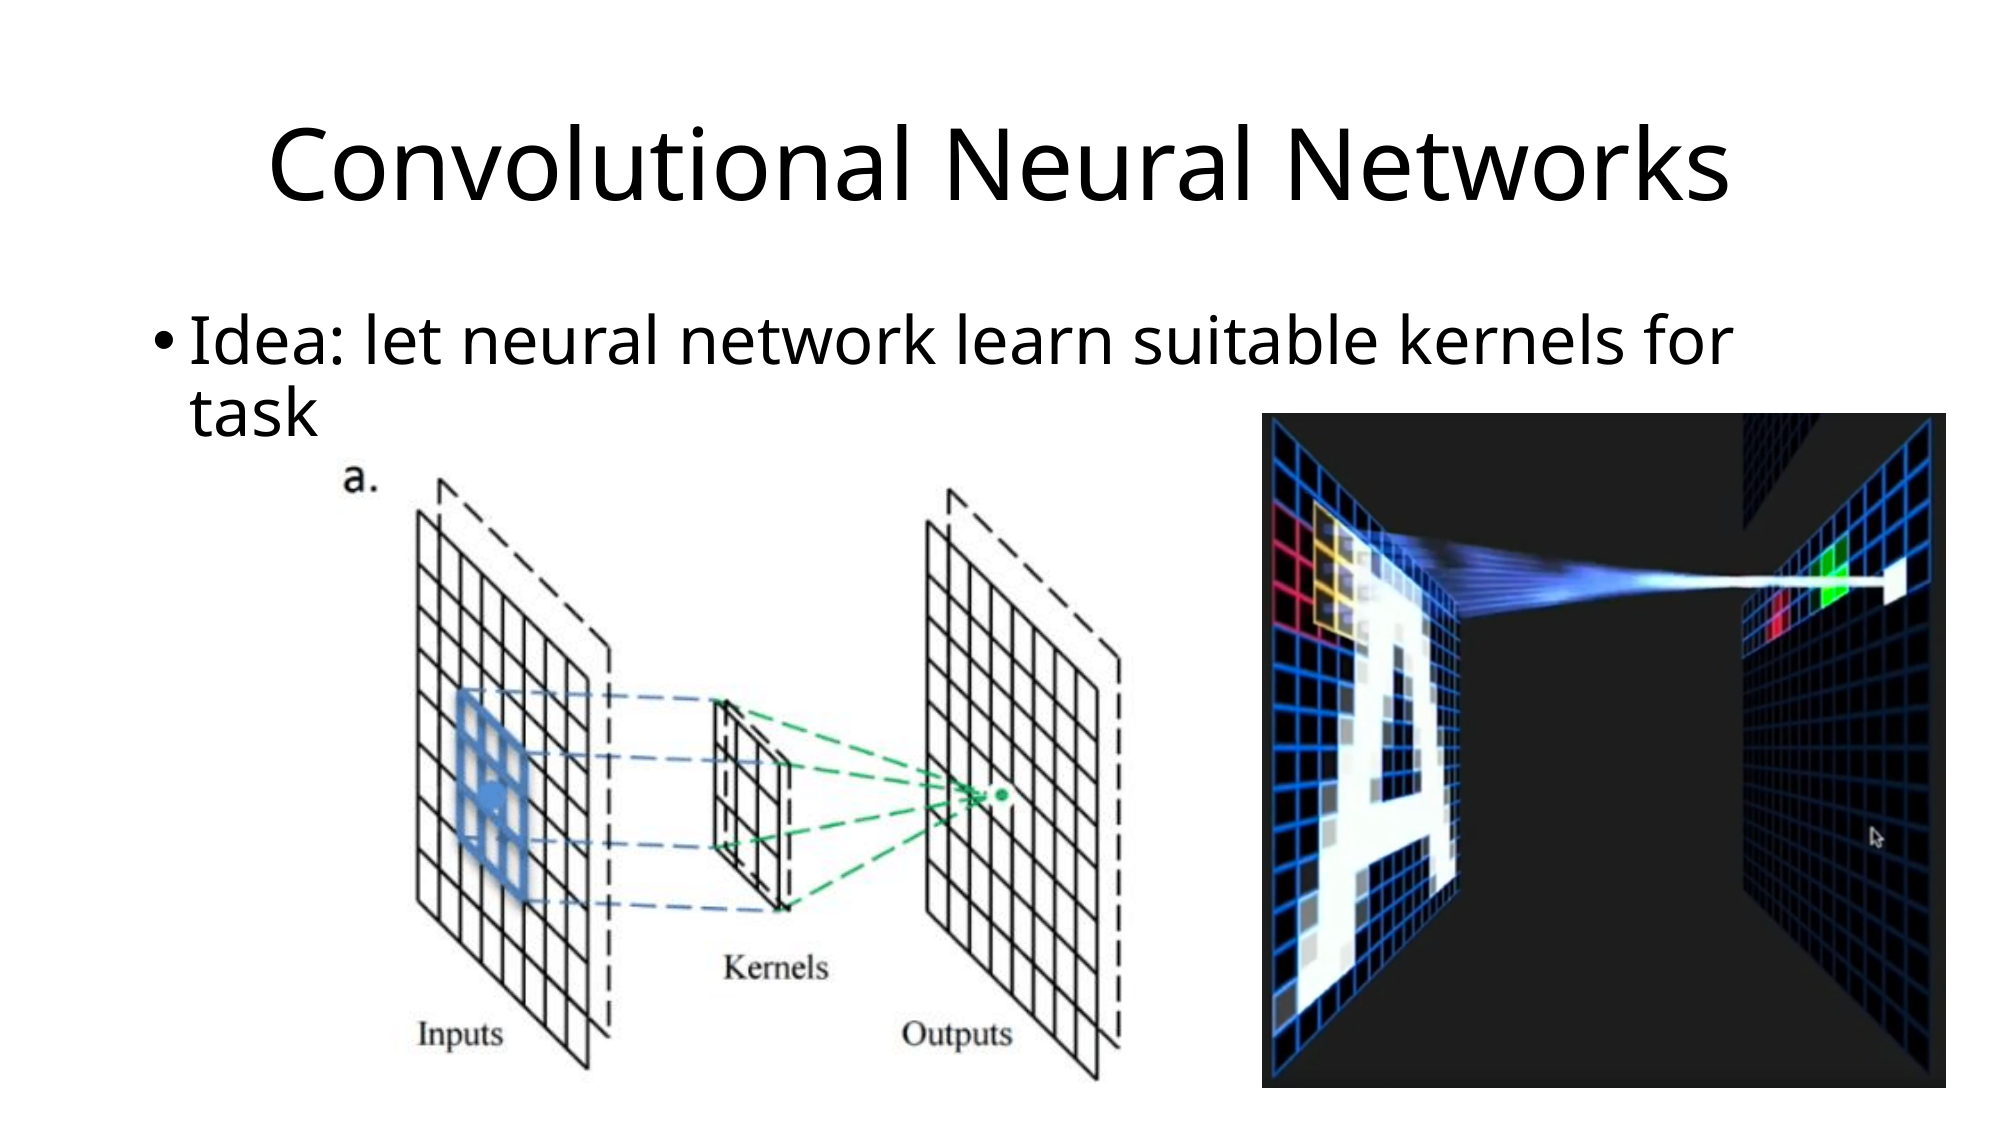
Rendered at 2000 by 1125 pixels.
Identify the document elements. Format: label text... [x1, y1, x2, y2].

title Convolutional Neural Networks [137, 59, 1862, 278]
list Idea: let neural network learn suitable kernels for task [137, 299, 1862, 1014]
picture [1262, 413, 1946, 1088]
picture [337, 457, 1150, 1092]
